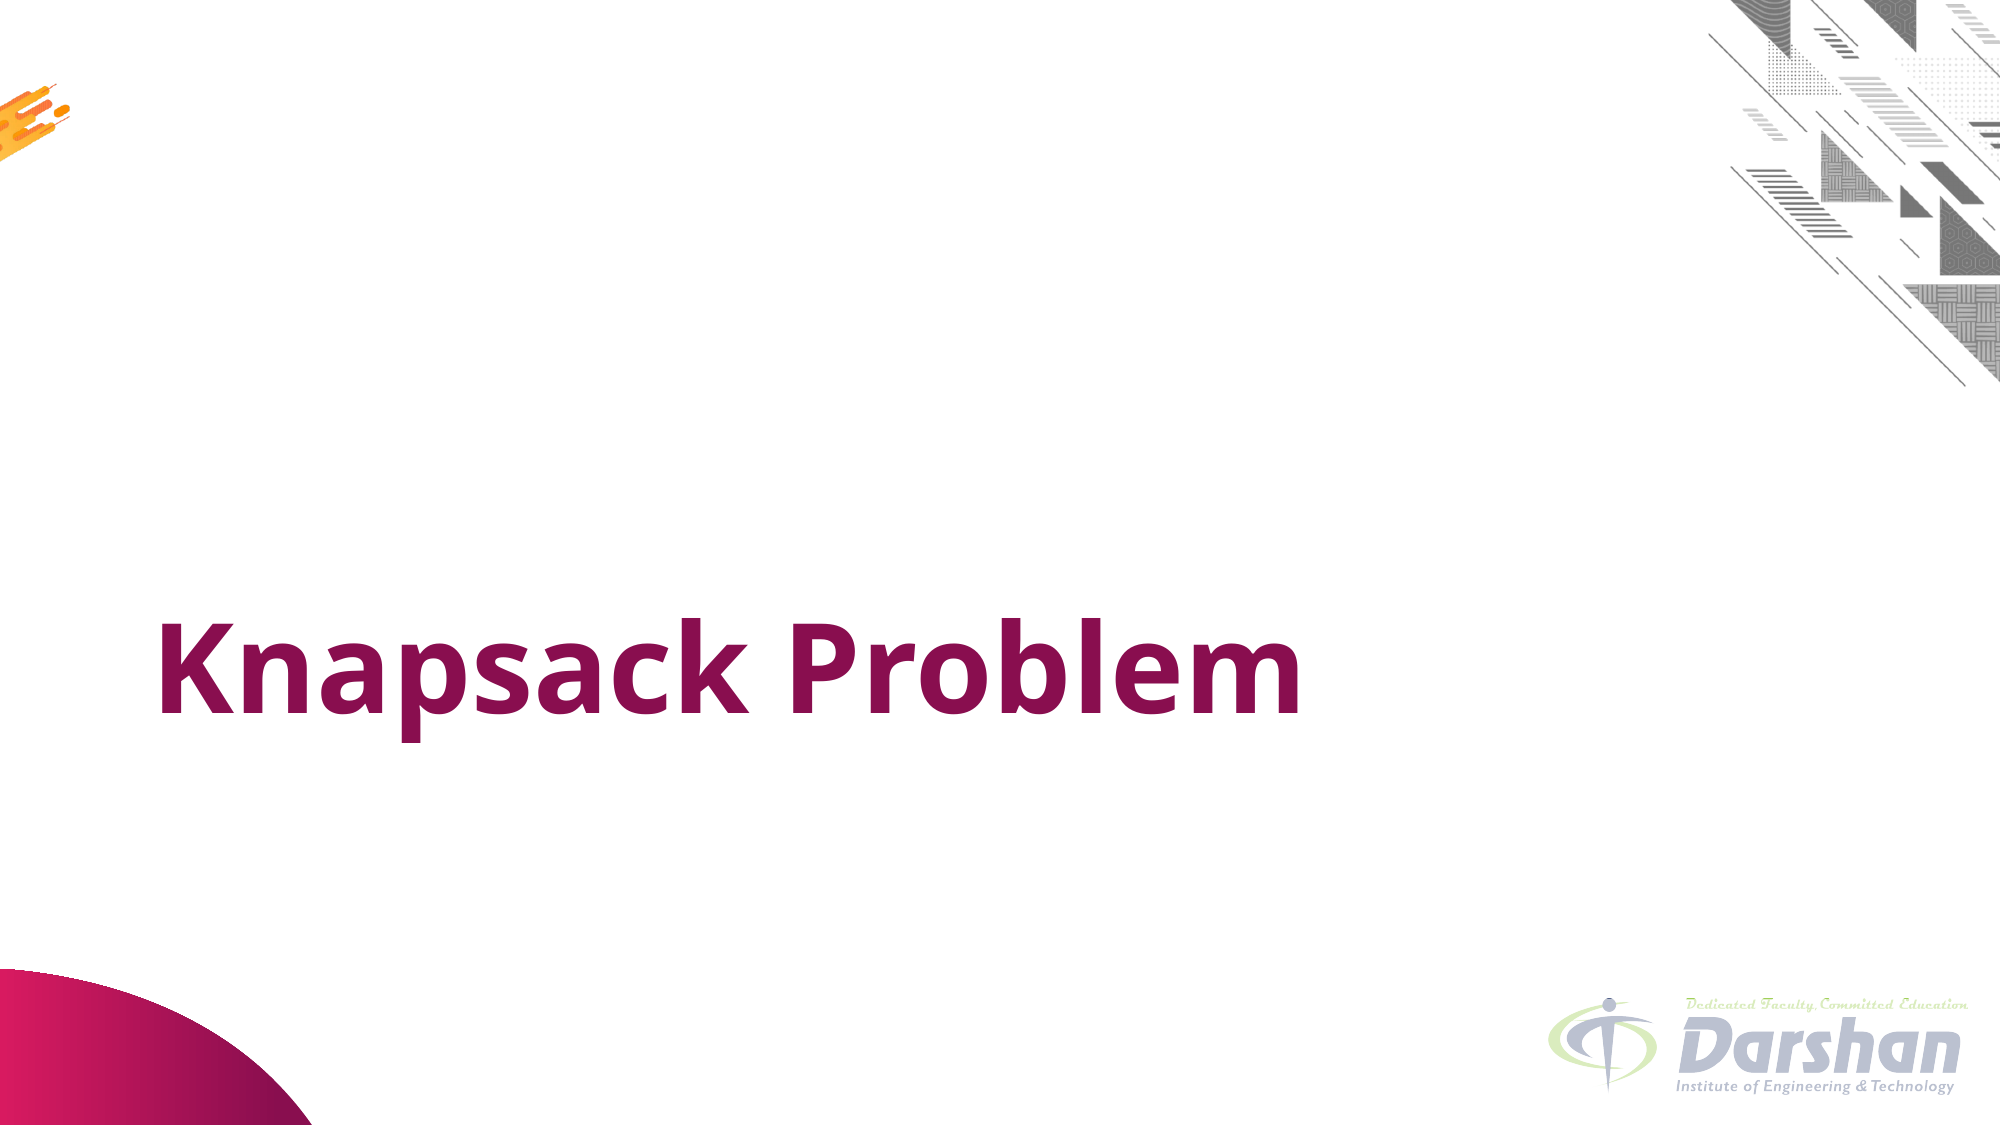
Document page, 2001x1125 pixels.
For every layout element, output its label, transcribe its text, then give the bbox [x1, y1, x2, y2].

title Knapsack Problem [136, 280, 1862, 749]
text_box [1548, 998, 1968, 1095]
picture [0, 65, 90, 193]
